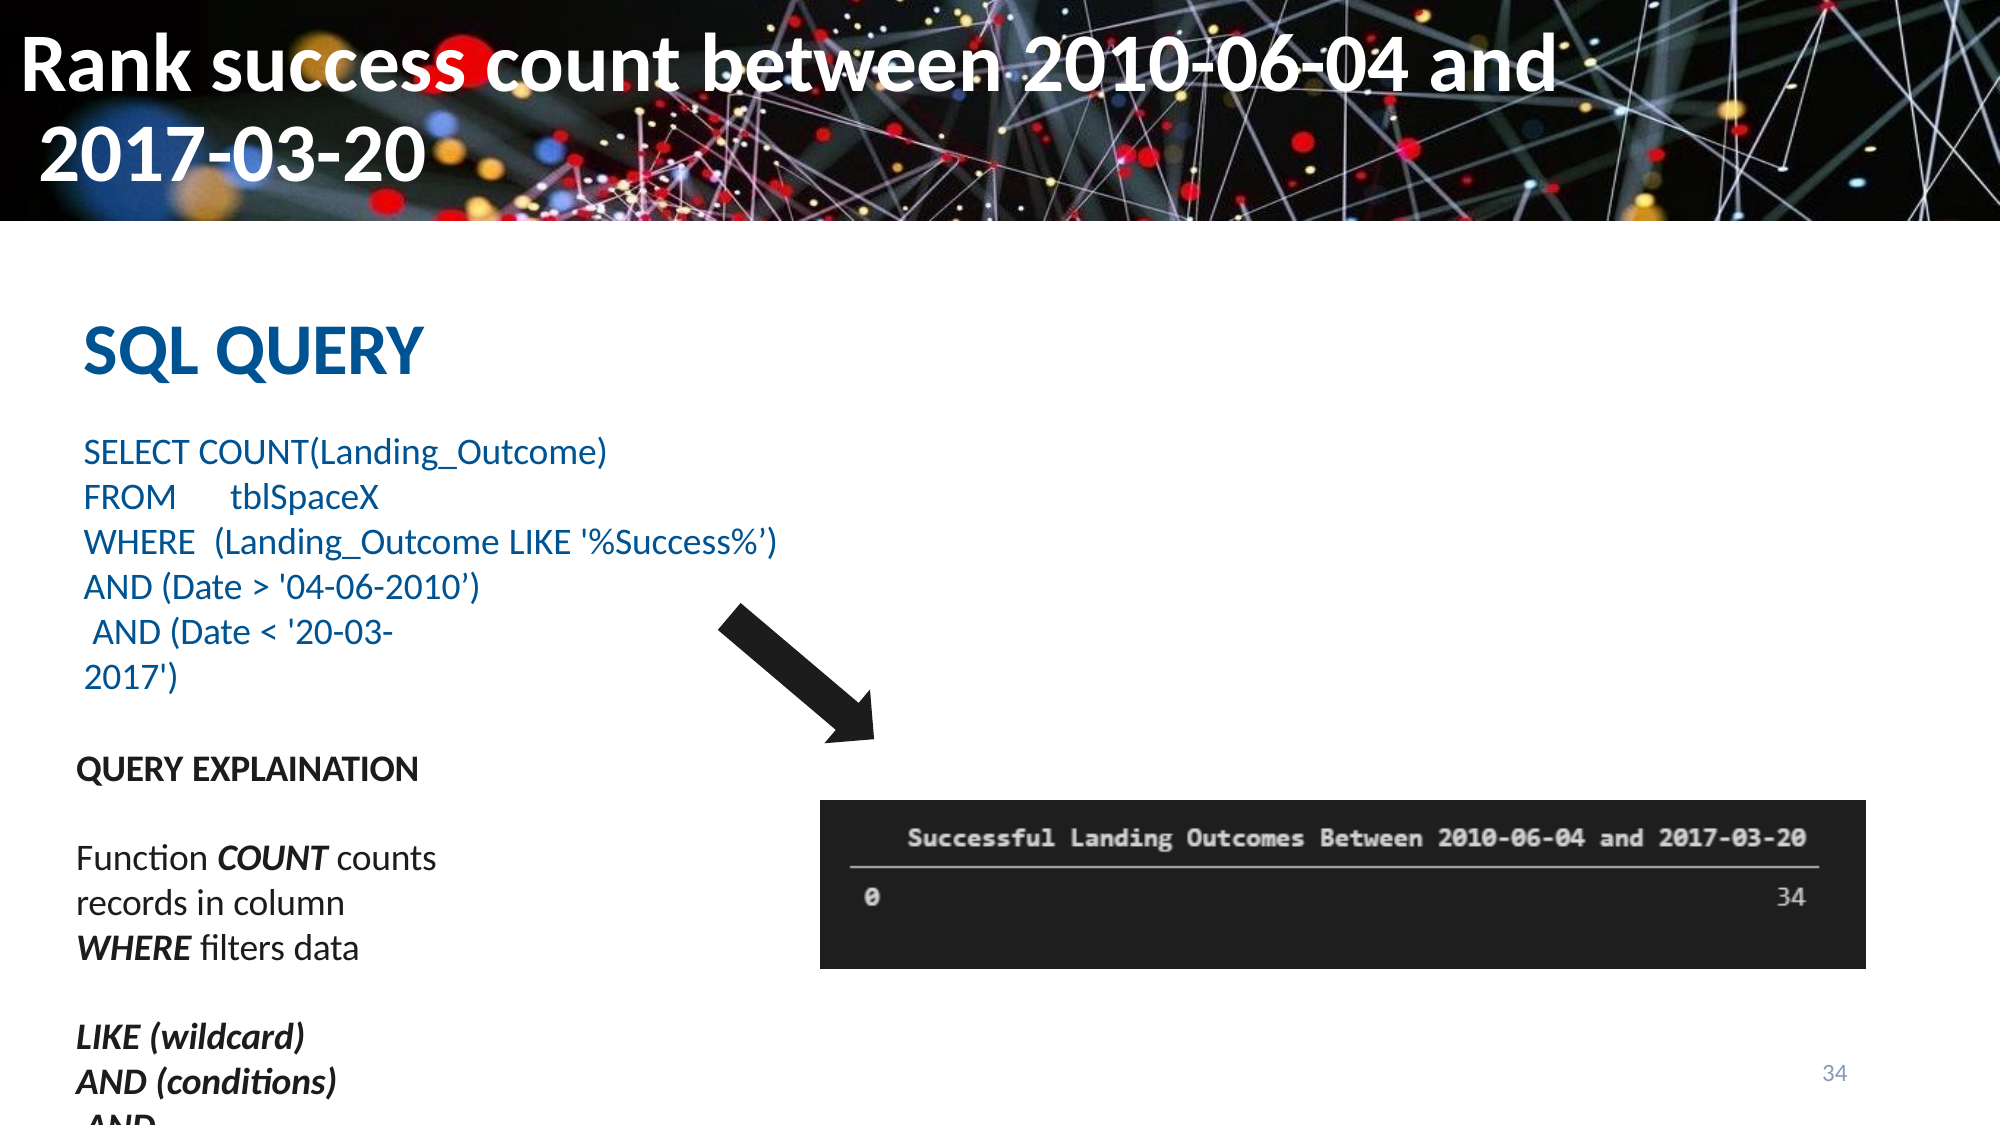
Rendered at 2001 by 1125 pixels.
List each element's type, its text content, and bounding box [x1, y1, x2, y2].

text_box SQL QUERY SELECT COUNT(Landing_Outcome) FROM tblSpaceX WHERE (Landing_Outcome LIKE '%Success%’) AND (Date > '04-06-2010’) AND (Date < '20-03-2017') QUERY EXPLAINATION Function COUNT counts records in column WHERE filters data LIKE (wildcard) AND (conditions) AND (conditions) [74, 299, 786, 1125]
slide_number 34 [1815, 1060, 1854, 1125]
picture [0, 0, 2000, 221]
picture [819, 800, 1867, 970]
text_box [717, 603, 875, 744]
